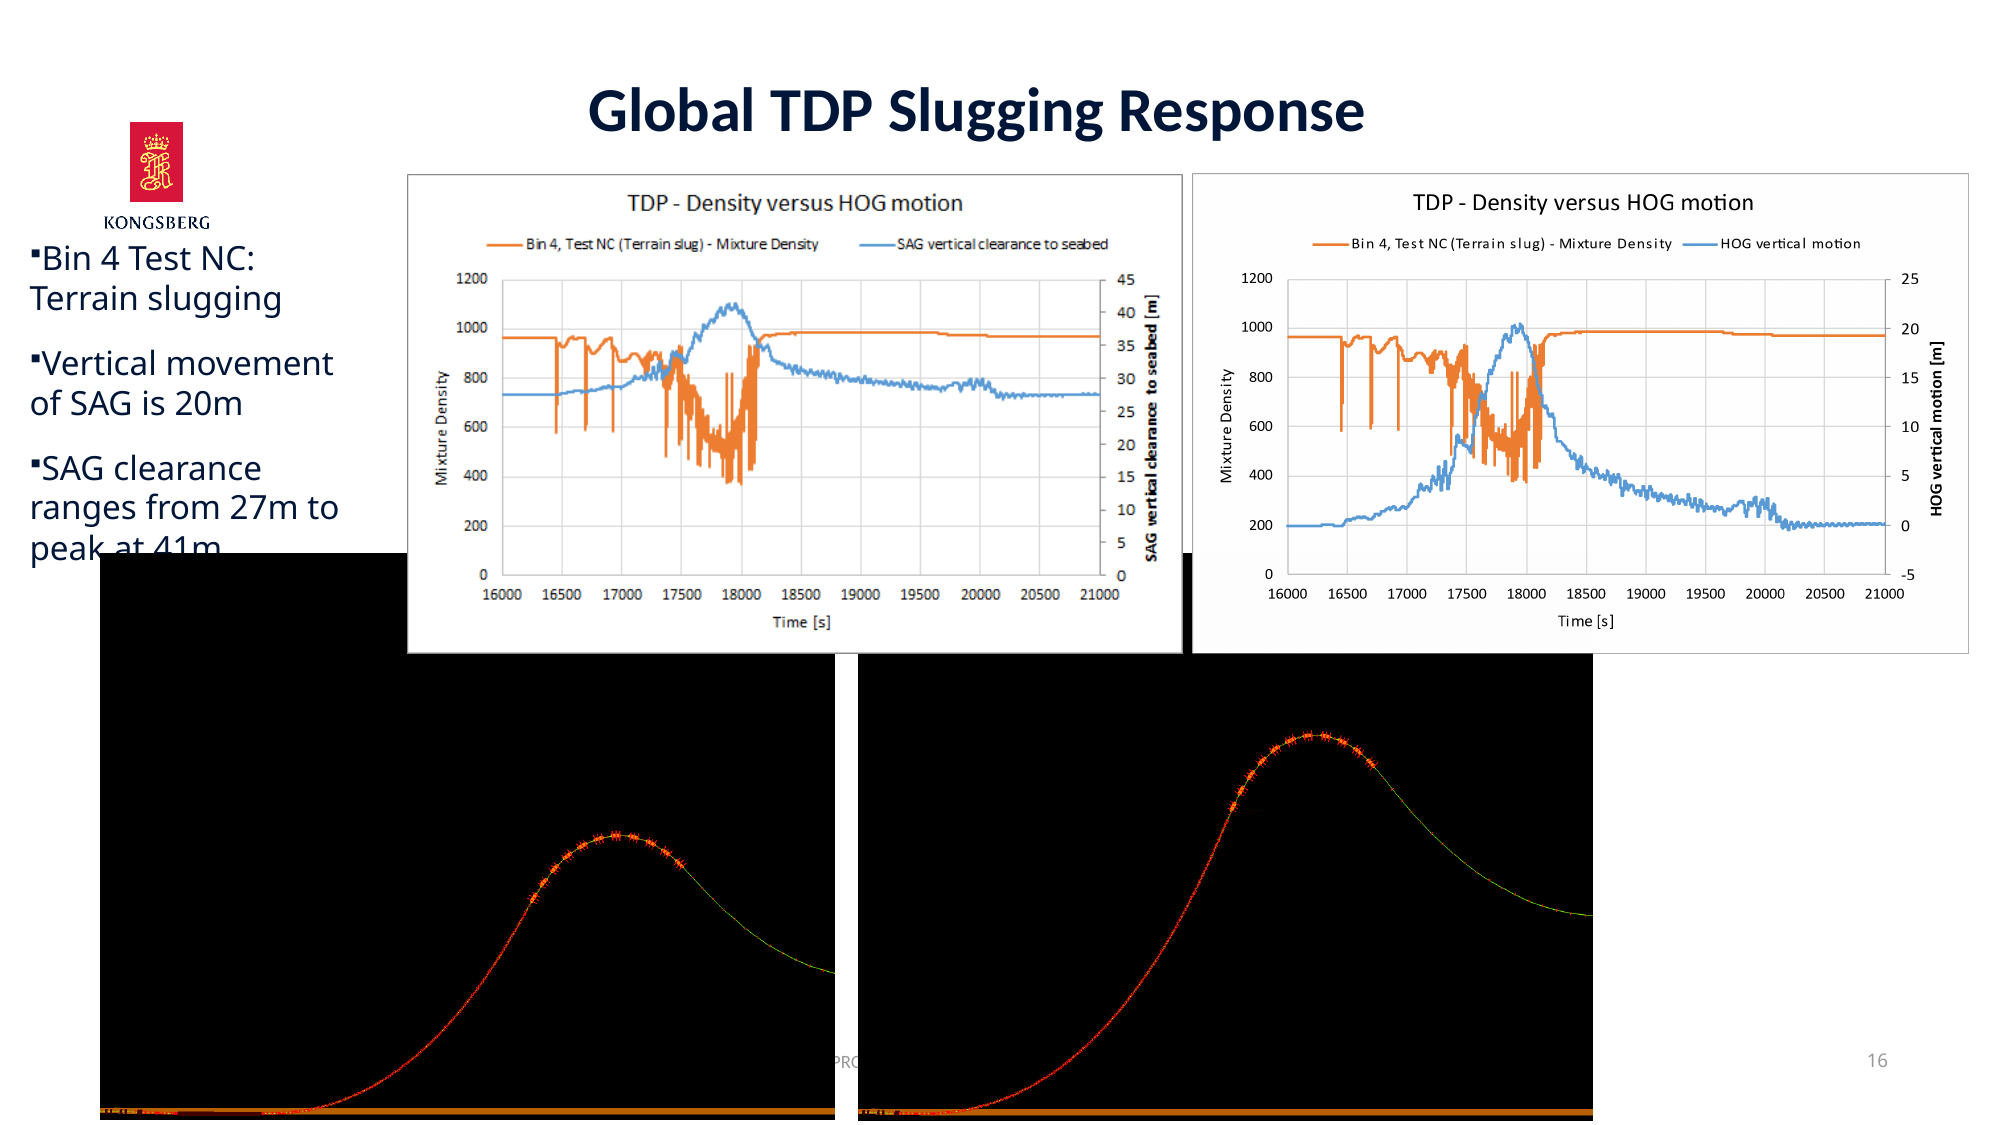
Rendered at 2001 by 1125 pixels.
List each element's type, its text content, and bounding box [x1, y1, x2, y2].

slide_number 16 [1778, 1031, 1904, 1092]
picture [104, 122, 209, 229]
list Bin 4 Test NC: Terrain slugging Vertical movement of SAG is 20m SAG clearance ranges from 27m to peak at 41m [29, 237, 371, 933]
title Global TDP Slugging Response [312, 70, 1643, 154]
picture [100, 173, 1969, 1121]
